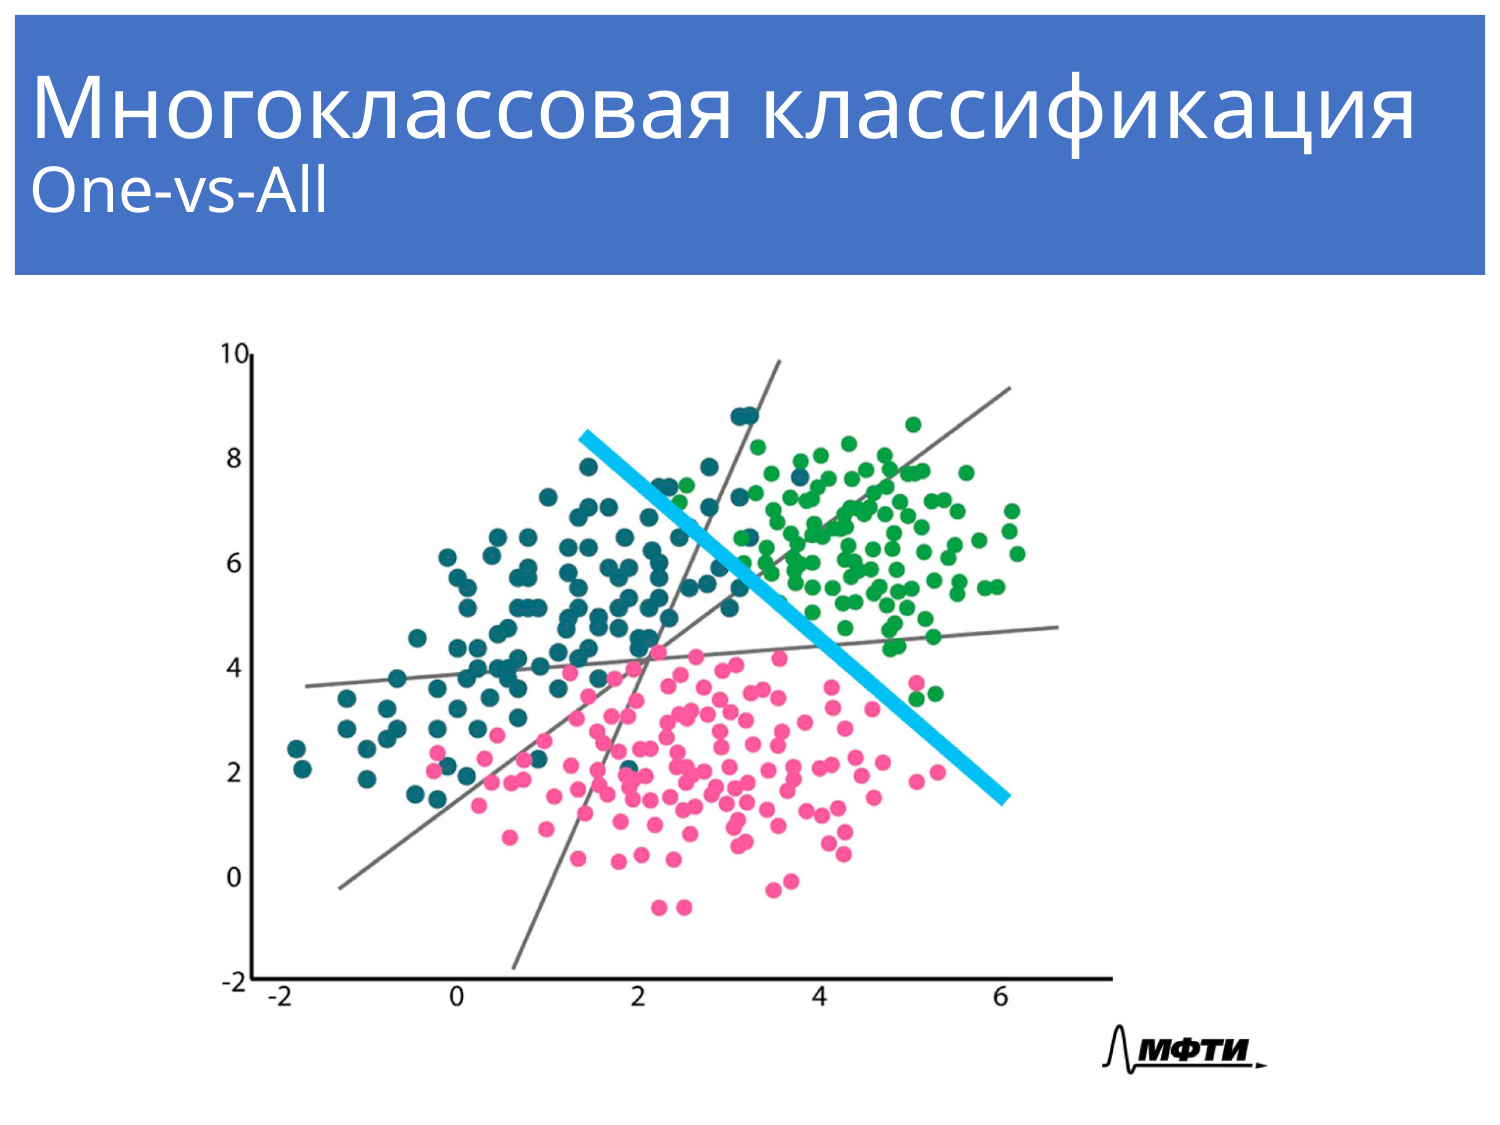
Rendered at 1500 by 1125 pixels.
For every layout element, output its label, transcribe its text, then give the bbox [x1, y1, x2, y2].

title Многоклассовая классификация One-vs-All [14, 14, 1486, 275]
picture [177, 295, 1306, 1111]
